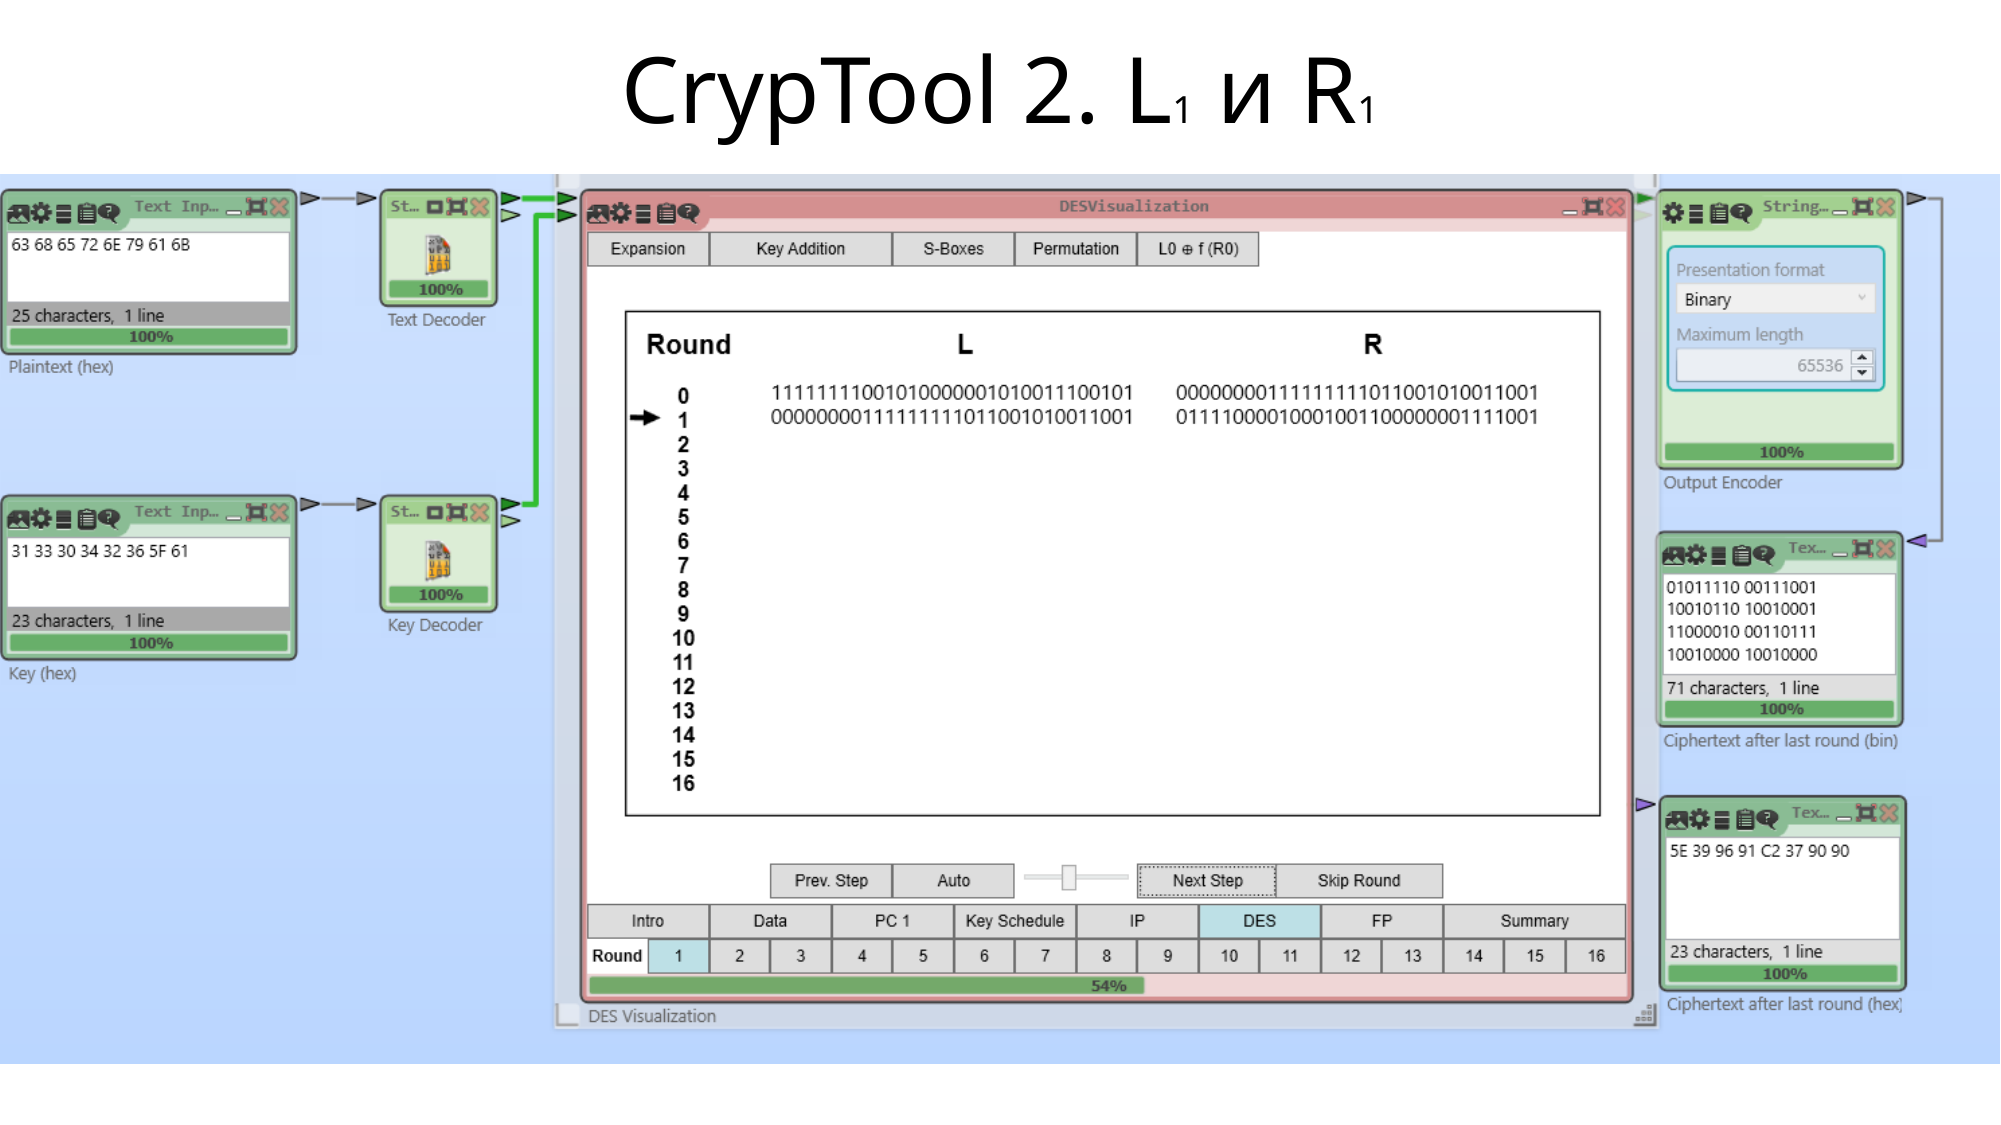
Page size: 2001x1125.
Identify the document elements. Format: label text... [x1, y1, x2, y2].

title CrypTool 2. L1 и R1 [137, 26, 1863, 161]
picture [0, 174, 2000, 1065]
